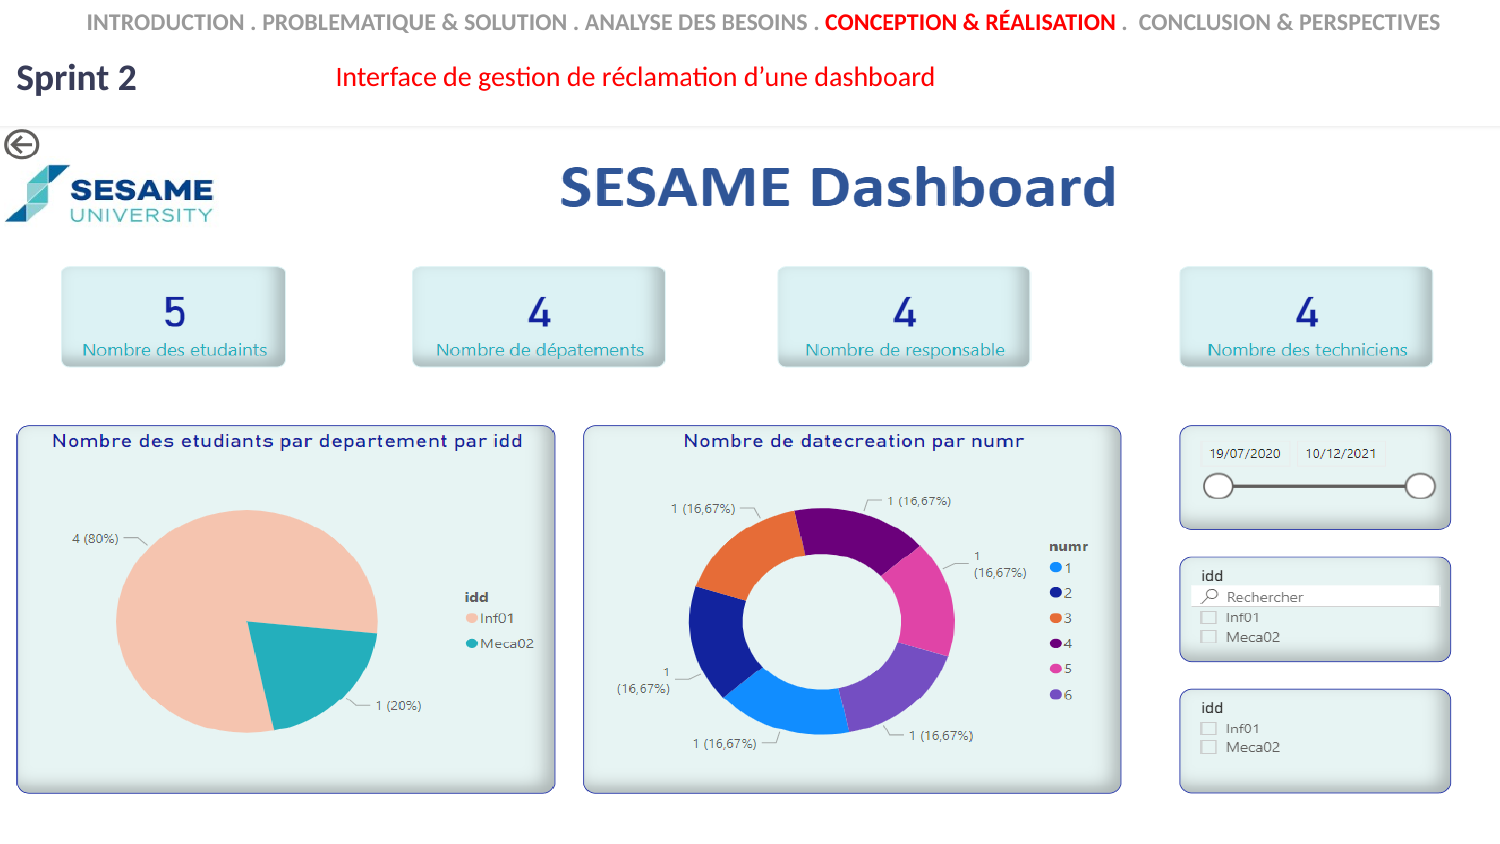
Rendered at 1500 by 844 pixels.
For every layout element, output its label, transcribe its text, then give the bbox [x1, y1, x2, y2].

text_box INTRODUCTION . PROBLEMATIQUE & SOLUTION . ANALYSE DES BESOINS . CONCEPTION & RÉALISATION . CONCLUSION & PERSPECTIVES [0, 0, 1500, 43]
picture [0, 126, 1500, 843]
text_box Sprint 2 [0, 45, 298, 106]
text_box Interface de gestion de réclamation d’une dashboard [320, 51, 1500, 100]
